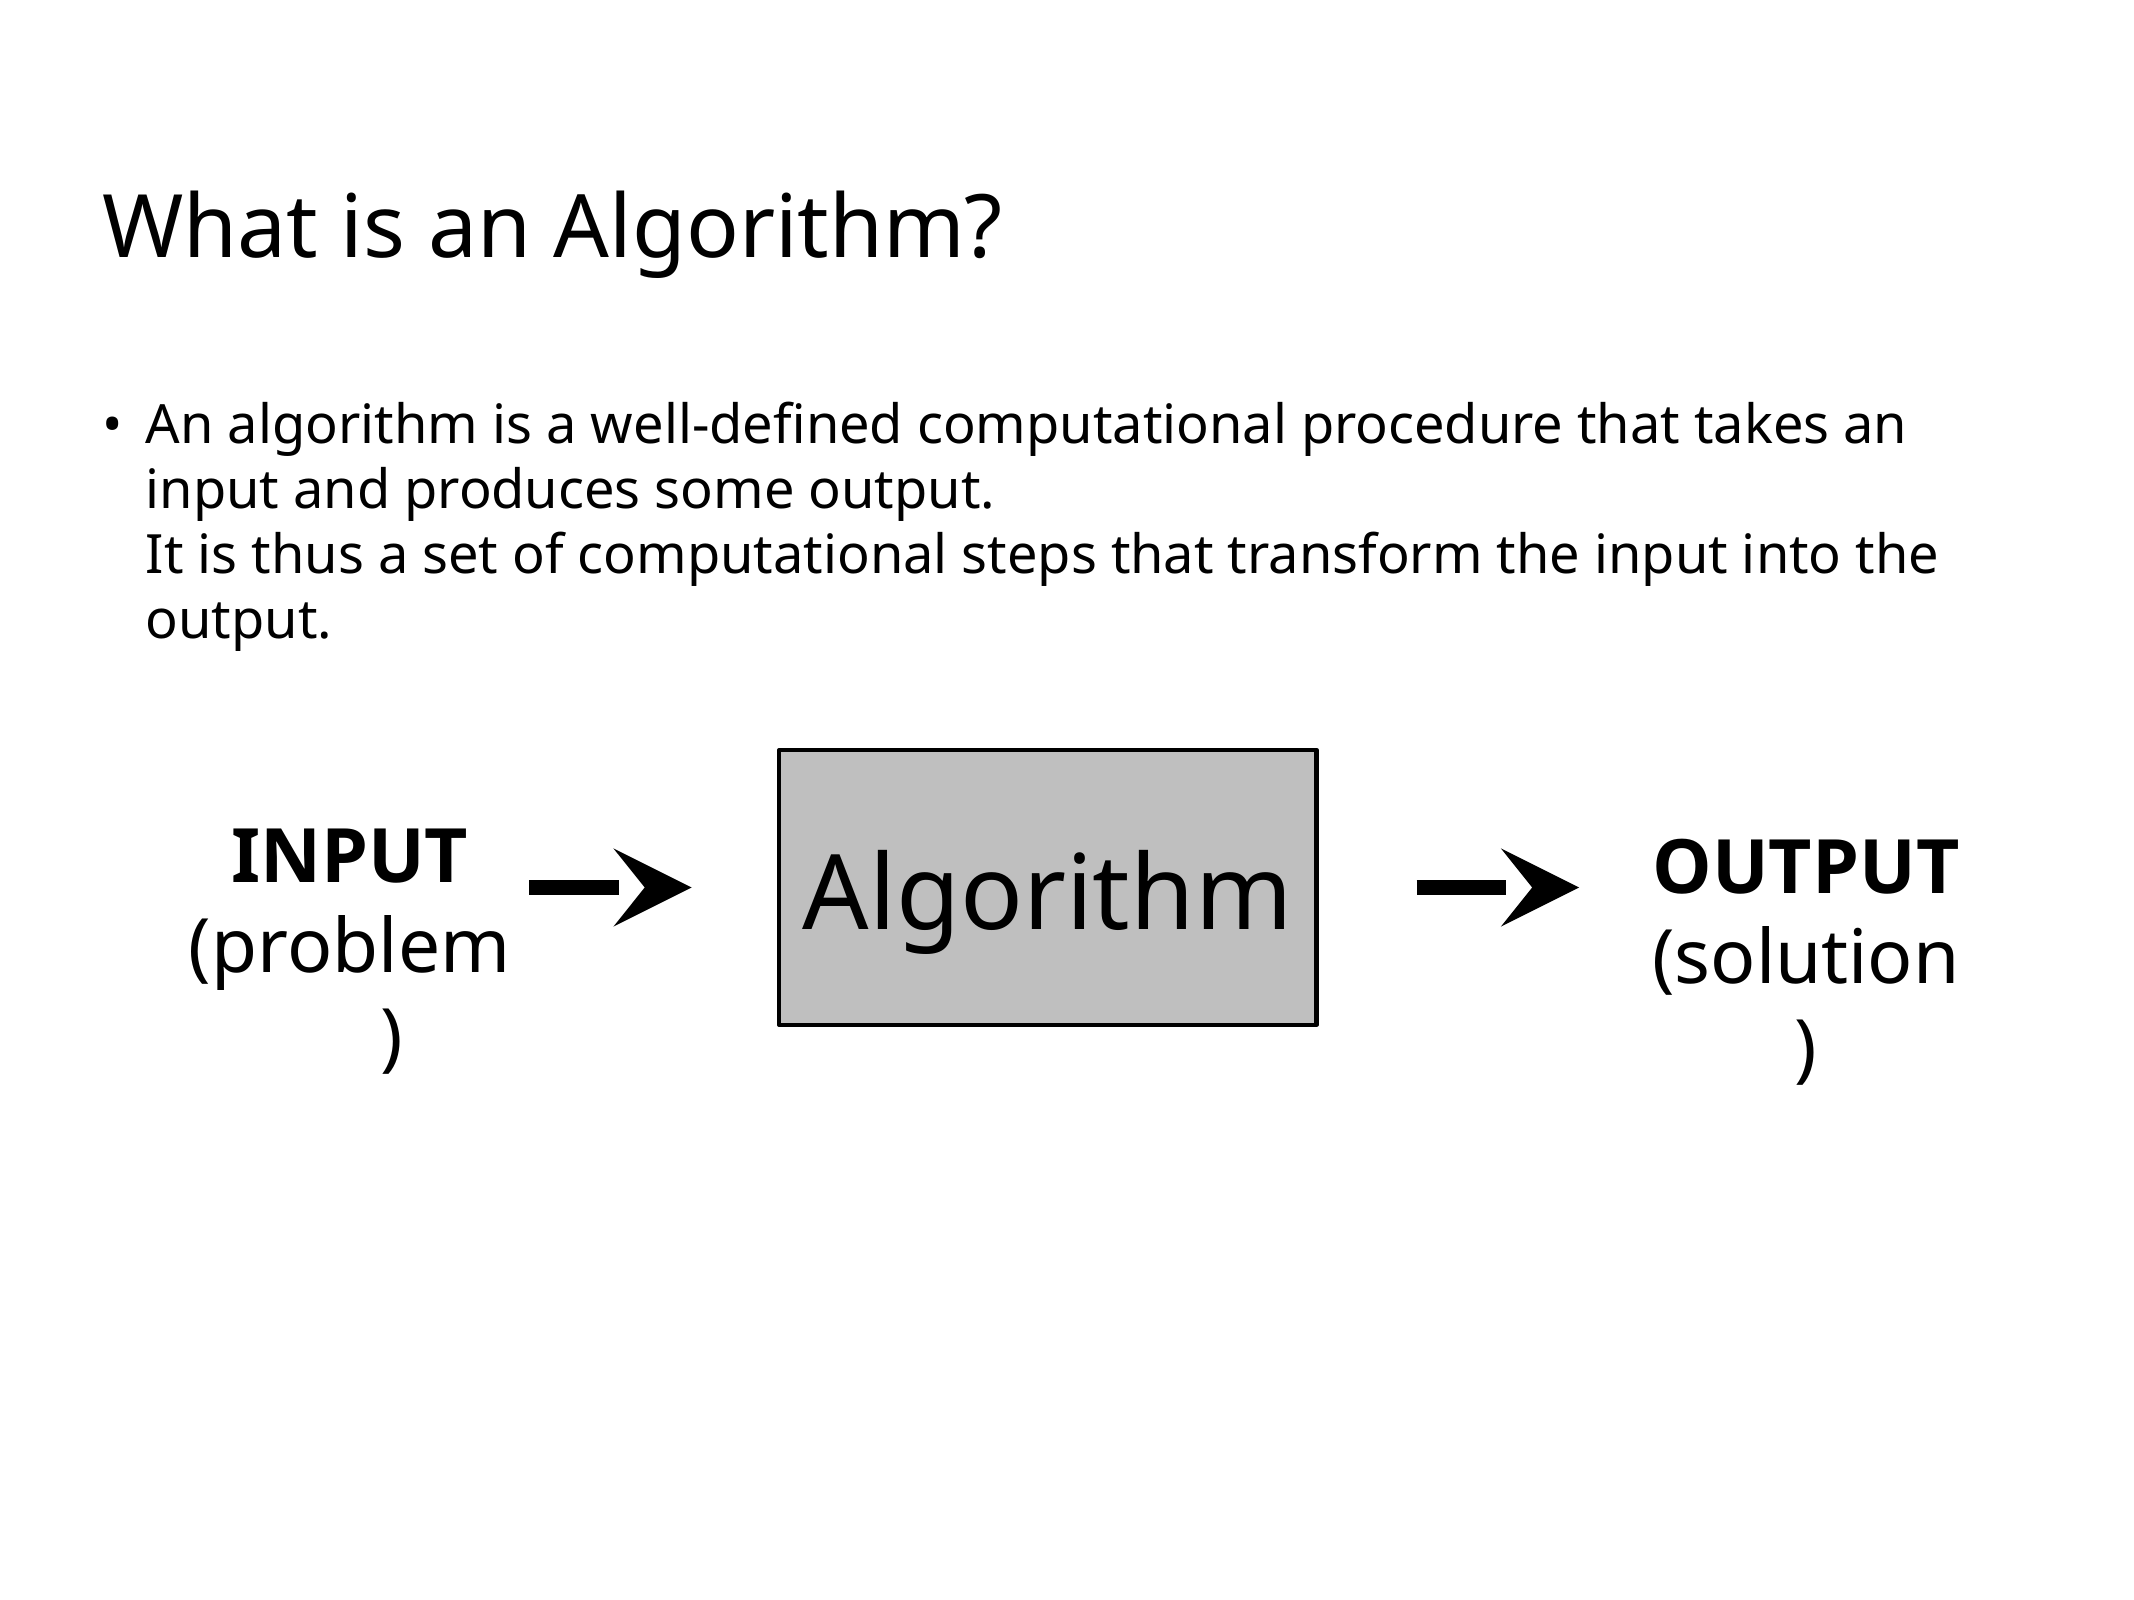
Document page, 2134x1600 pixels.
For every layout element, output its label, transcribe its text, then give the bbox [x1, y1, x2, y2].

list An algorithm is a well-defined computational procedure that takes an input and produces some output. It is thus a set of computational steps that transform the input into the output. [93, 381, 2040, 1600]
text_box INPUT (problem) [172, 799, 527, 997]
text_box Algorithm [779, 750, 1317, 1025]
text_box OUTPUT (solution) [1635, 811, 1977, 1008]
title What is an Algorithm? [93, 0, 2040, 284]
